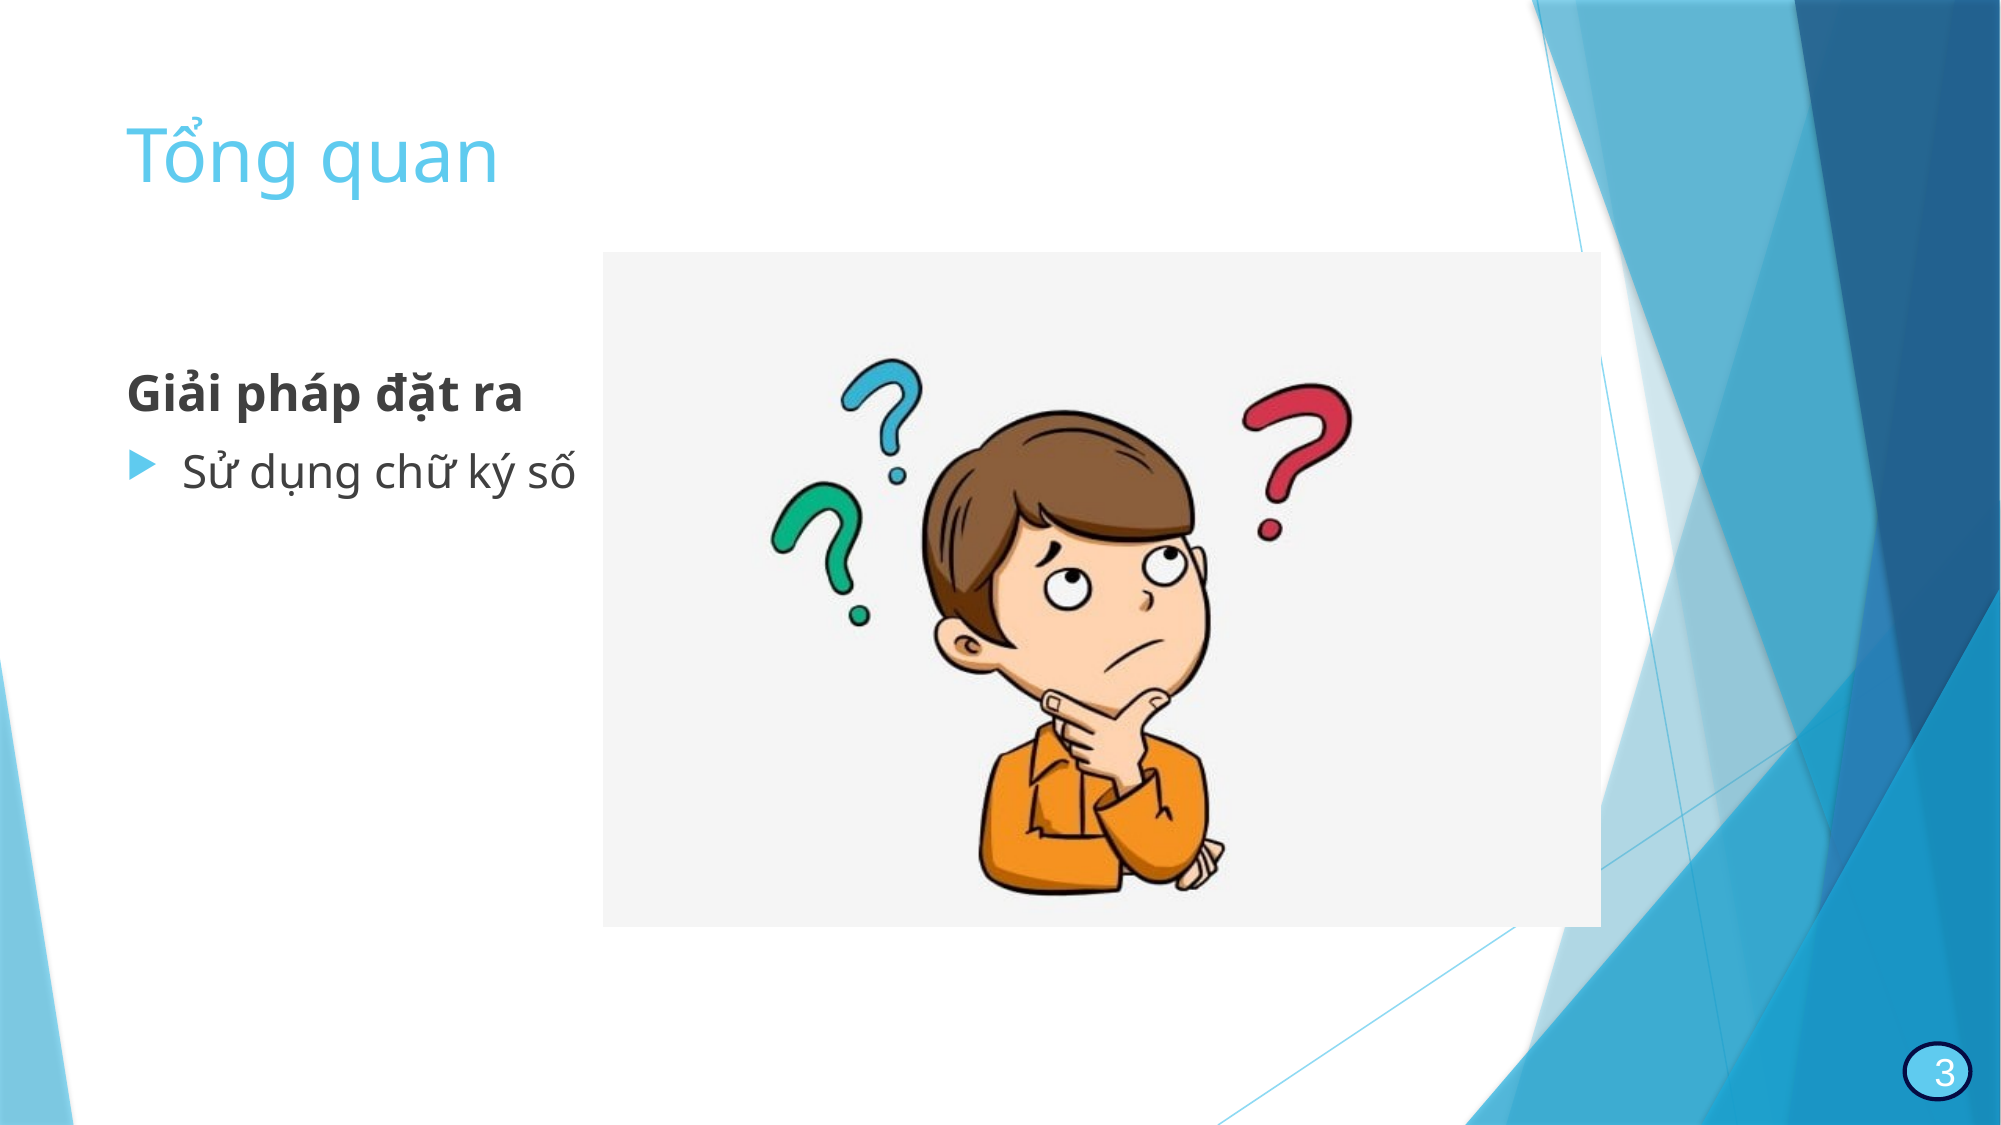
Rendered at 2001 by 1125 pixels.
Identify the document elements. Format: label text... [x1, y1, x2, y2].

title Tổng quan [111, 99, 1522, 317]
text_box 3 [1904, 1043, 1971, 1100]
list Giải pháp đặt ra Sử dụng chữ ký số [111, 354, 1522, 992]
picture [603, 251, 1602, 928]
